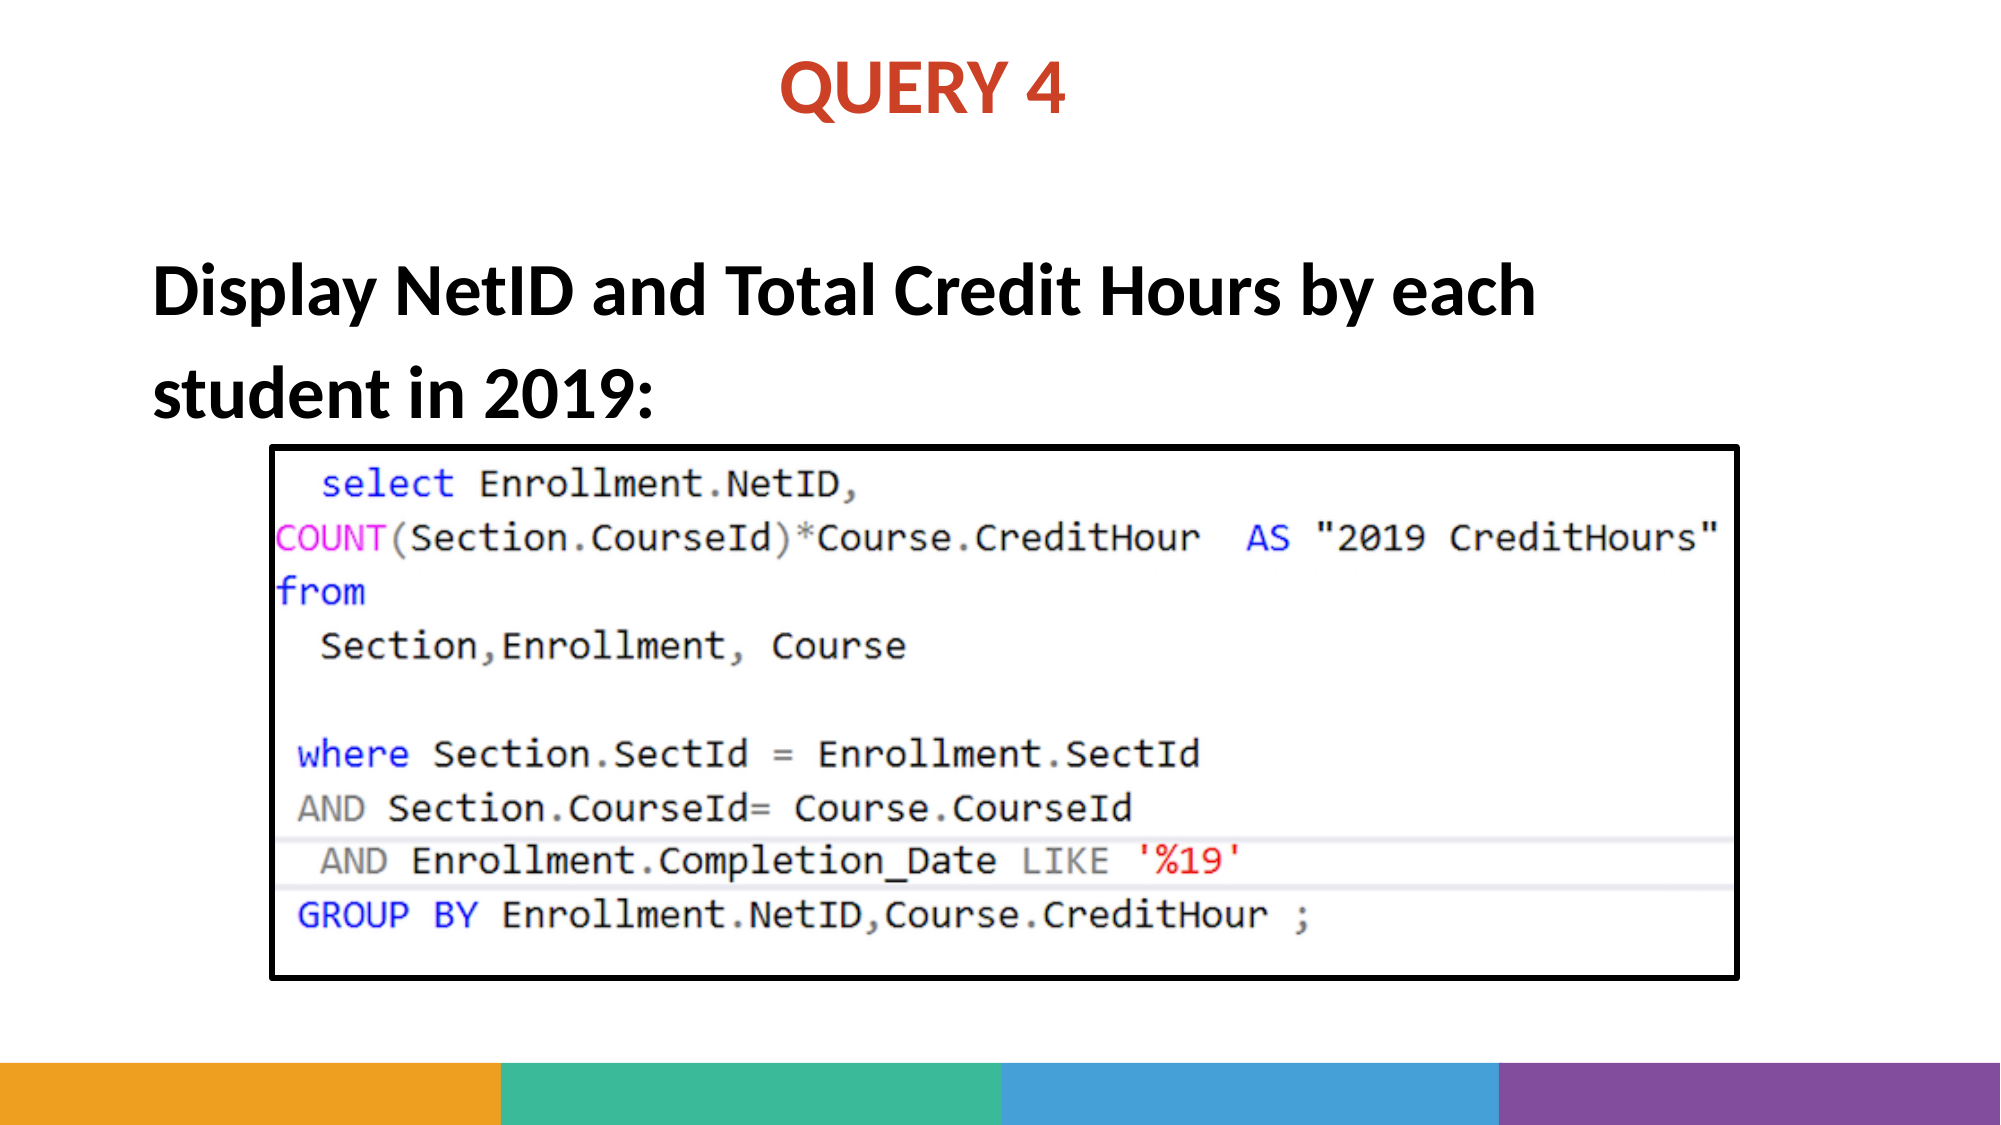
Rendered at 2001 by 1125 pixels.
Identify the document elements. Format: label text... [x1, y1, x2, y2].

title QUERY 4 [354, 45, 1493, 219]
list Display NetID and Total Credit Hours by each student in 2019: [137, 219, 1808, 897]
picture [274, 450, 1734, 976]
